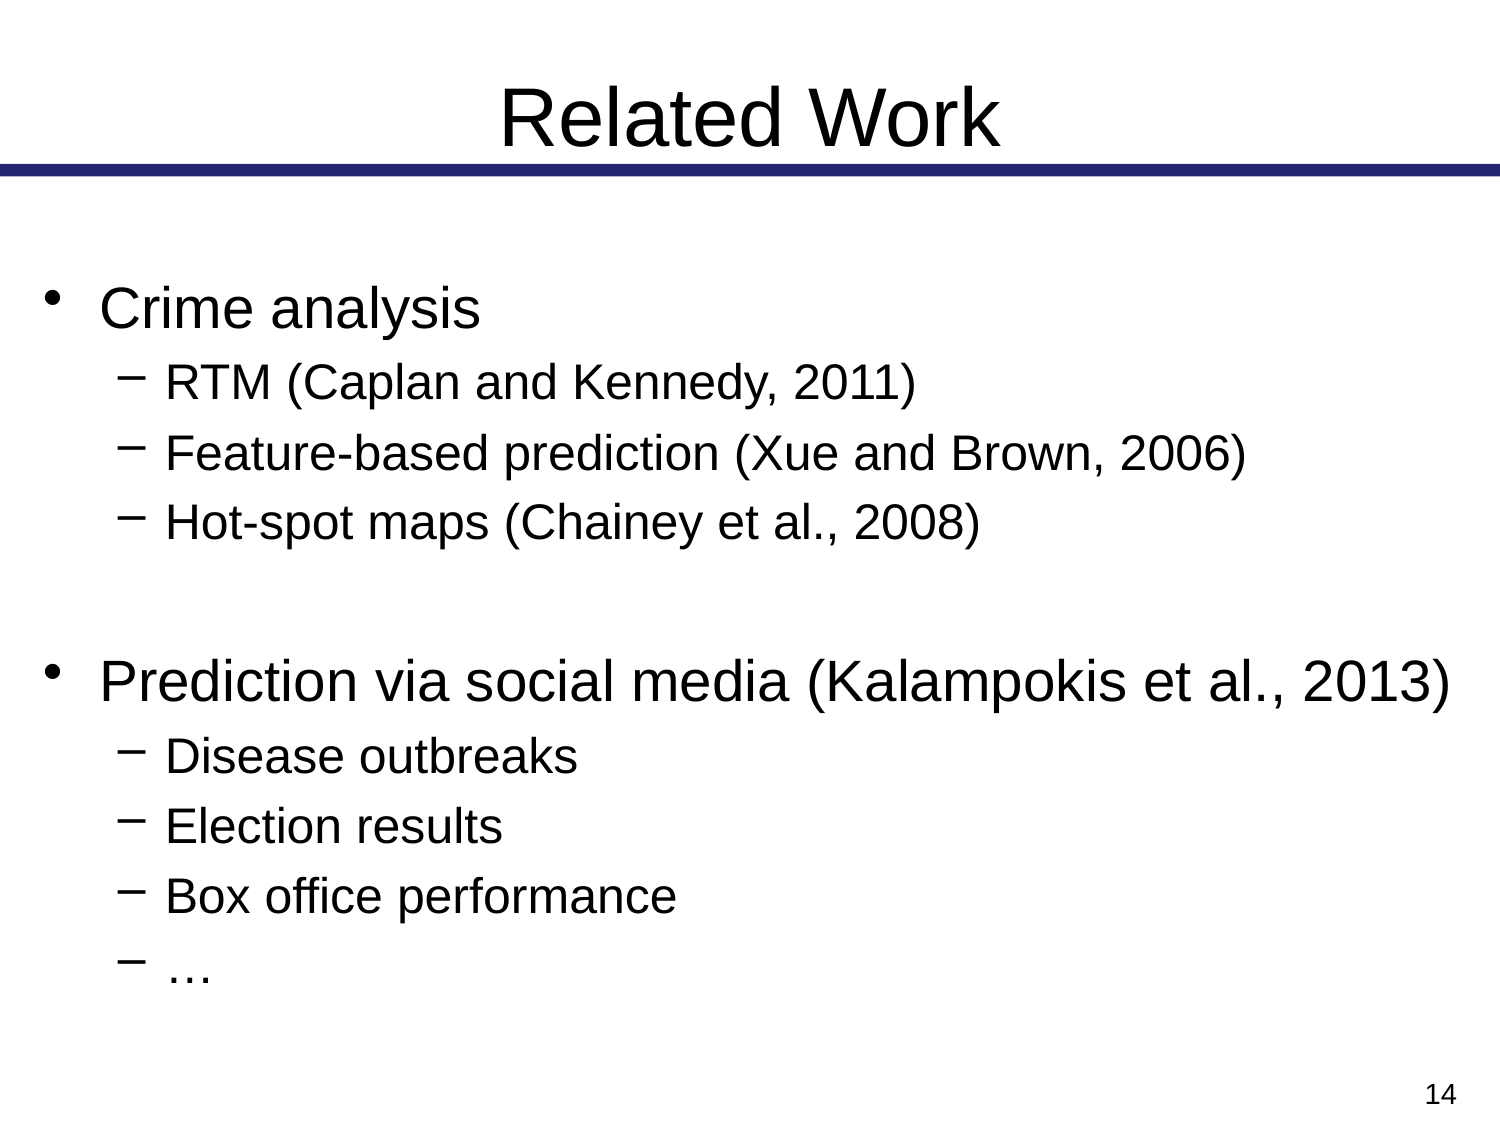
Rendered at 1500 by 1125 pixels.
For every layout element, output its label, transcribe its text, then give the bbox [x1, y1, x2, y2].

list Crime analysis RTM (Caplan and Kennedy, 2011) Feature-based prediction (Xue and Brown, 2006) Hot-spot maps (Chainey et al., 2008) Prediction via social media (Kalampokis et al., 2013) Disease outbreaks Election results Box office performance … [27, 262, 1500, 1050]
title Related Work [75, 19, 1425, 207]
slide_number 14 [1122, 1067, 1473, 1125]
